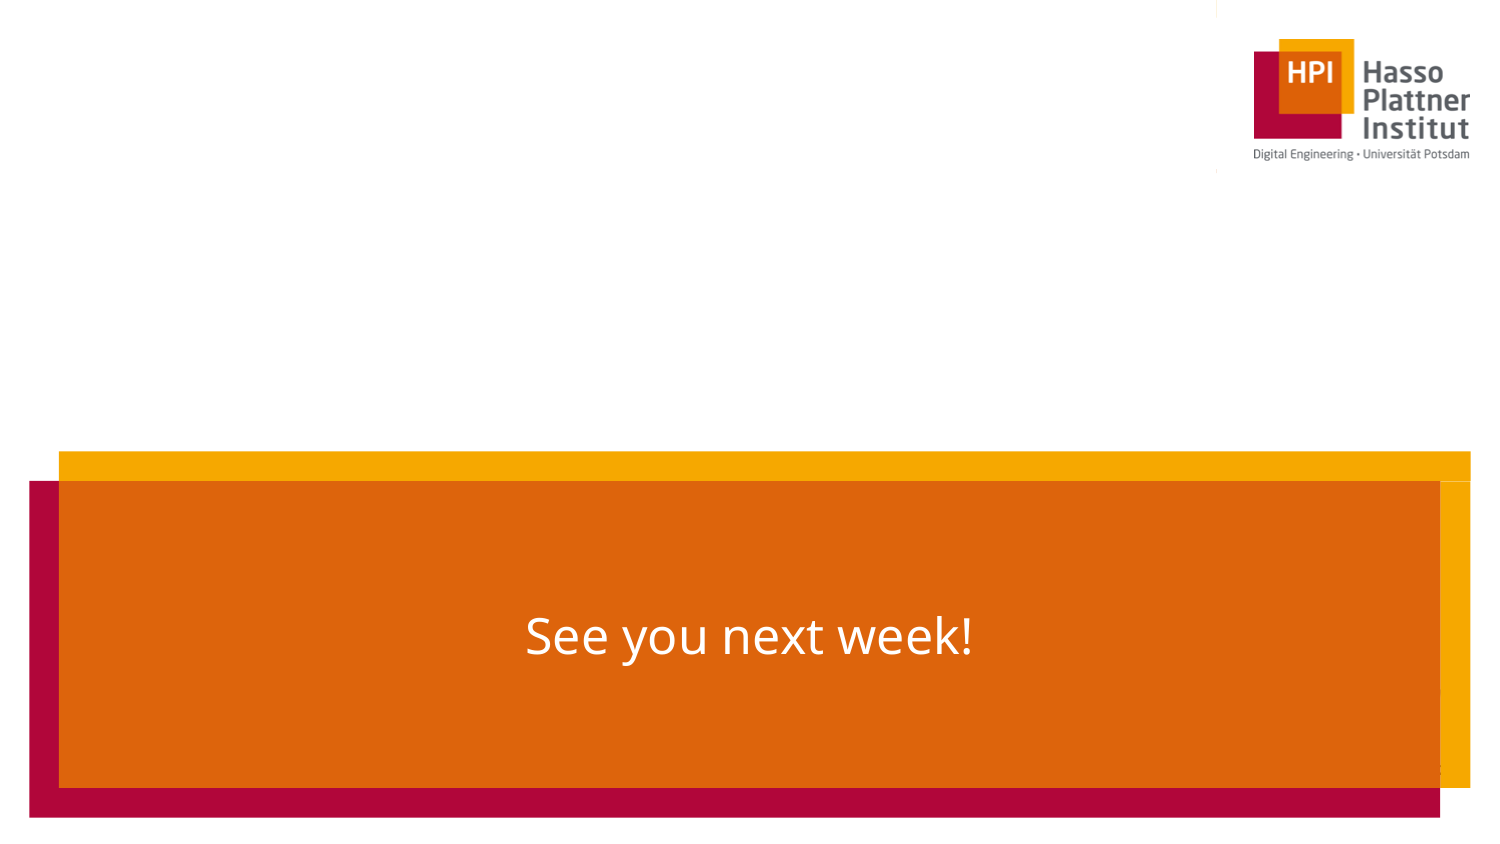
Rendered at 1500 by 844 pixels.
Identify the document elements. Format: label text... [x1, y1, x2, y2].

picture [1254, 39, 1470, 161]
title See you next week! [58, 481, 1441, 788]
